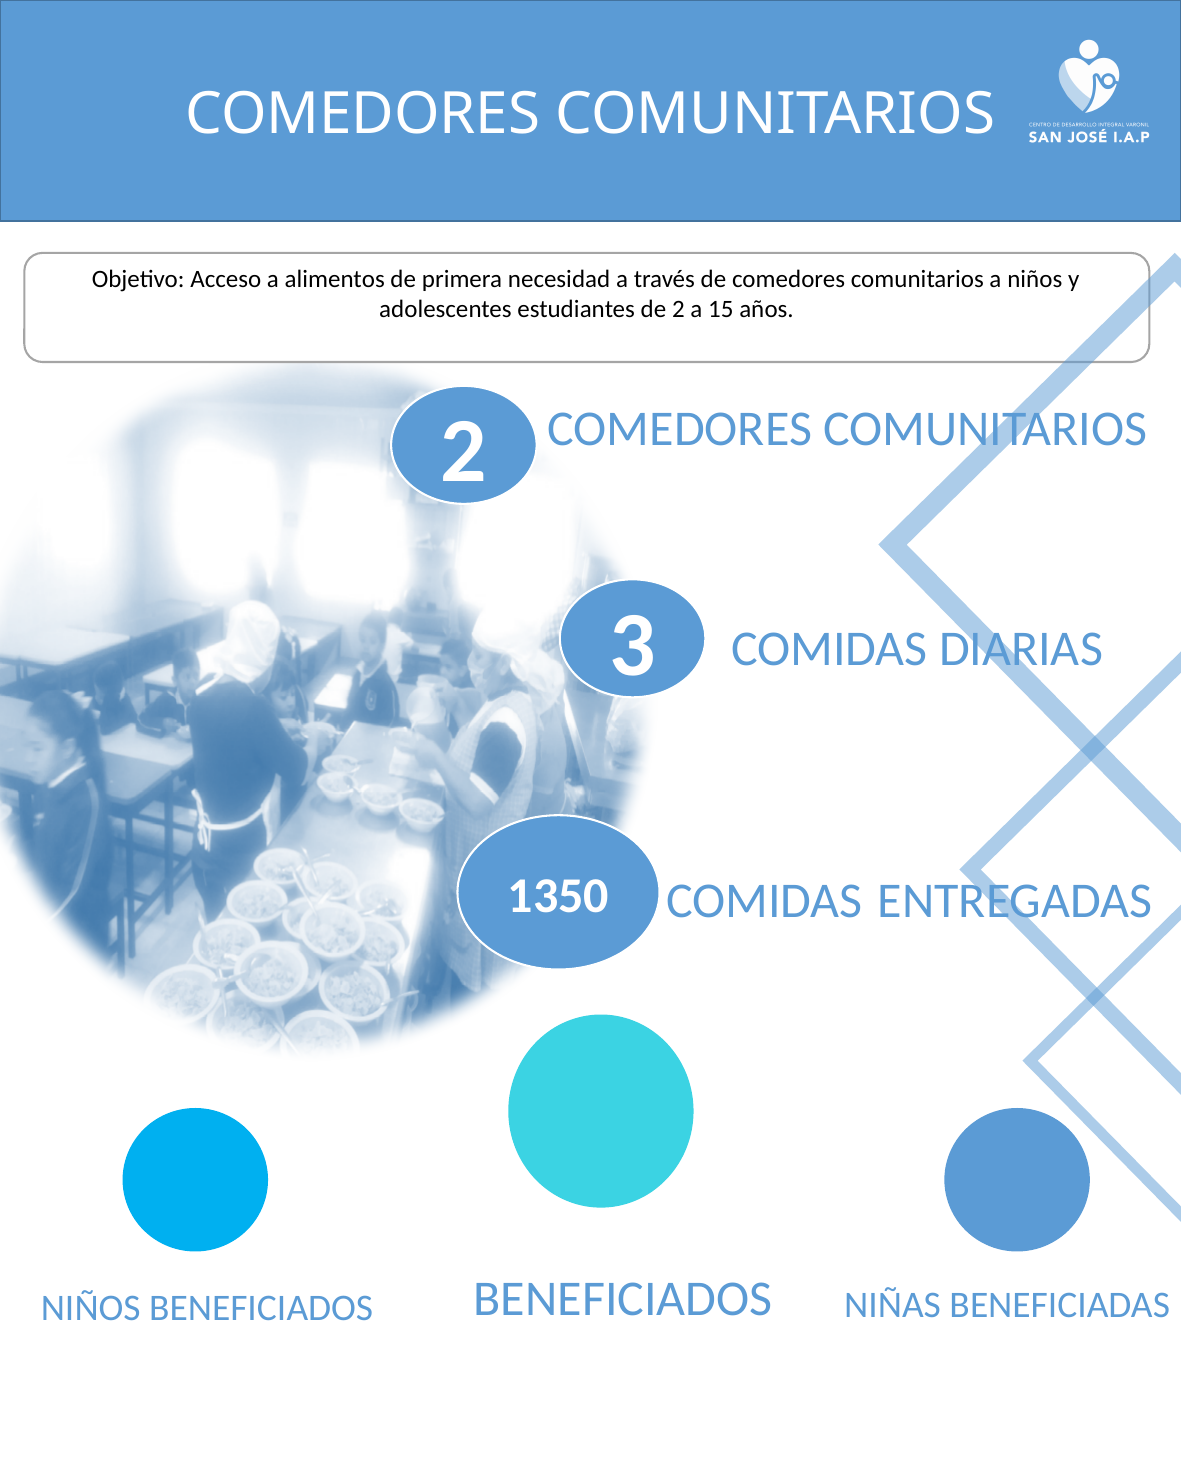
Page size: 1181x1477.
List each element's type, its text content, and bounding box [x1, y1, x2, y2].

text_box COMIDAS DIARIAS [716, 607, 972, 683]
text_box COMIDAS ENTREGADAS [660, 843, 972, 938]
picture [0, 343, 660, 1063]
text_box BENEFICIADOS [458, 1257, 788, 1333]
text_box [0, 0, 1181, 222]
text_box 3 [660, 582, 707, 695]
text_box Objetivo: Acceso a alimentos de primera necesidad a través de comedores comunitarios a niños y adolescentes estudiantes de 2 a 15 años. [23, 251, 1151, 364]
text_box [972, 335, 1181, 1176]
text_box COMEDORES COMUNITARIOS [660, 388, 972, 464]
text_box NIÑOS BENEFICIADOS [25, 1275, 389, 1336]
text_box NIÑAS BENEFICIADAS [829, 1272, 1181, 1333]
text_box [943, 1122, 1091, 1253]
text_box [507, 1035, 695, 1209]
text_box [121, 1106, 270, 1253]
